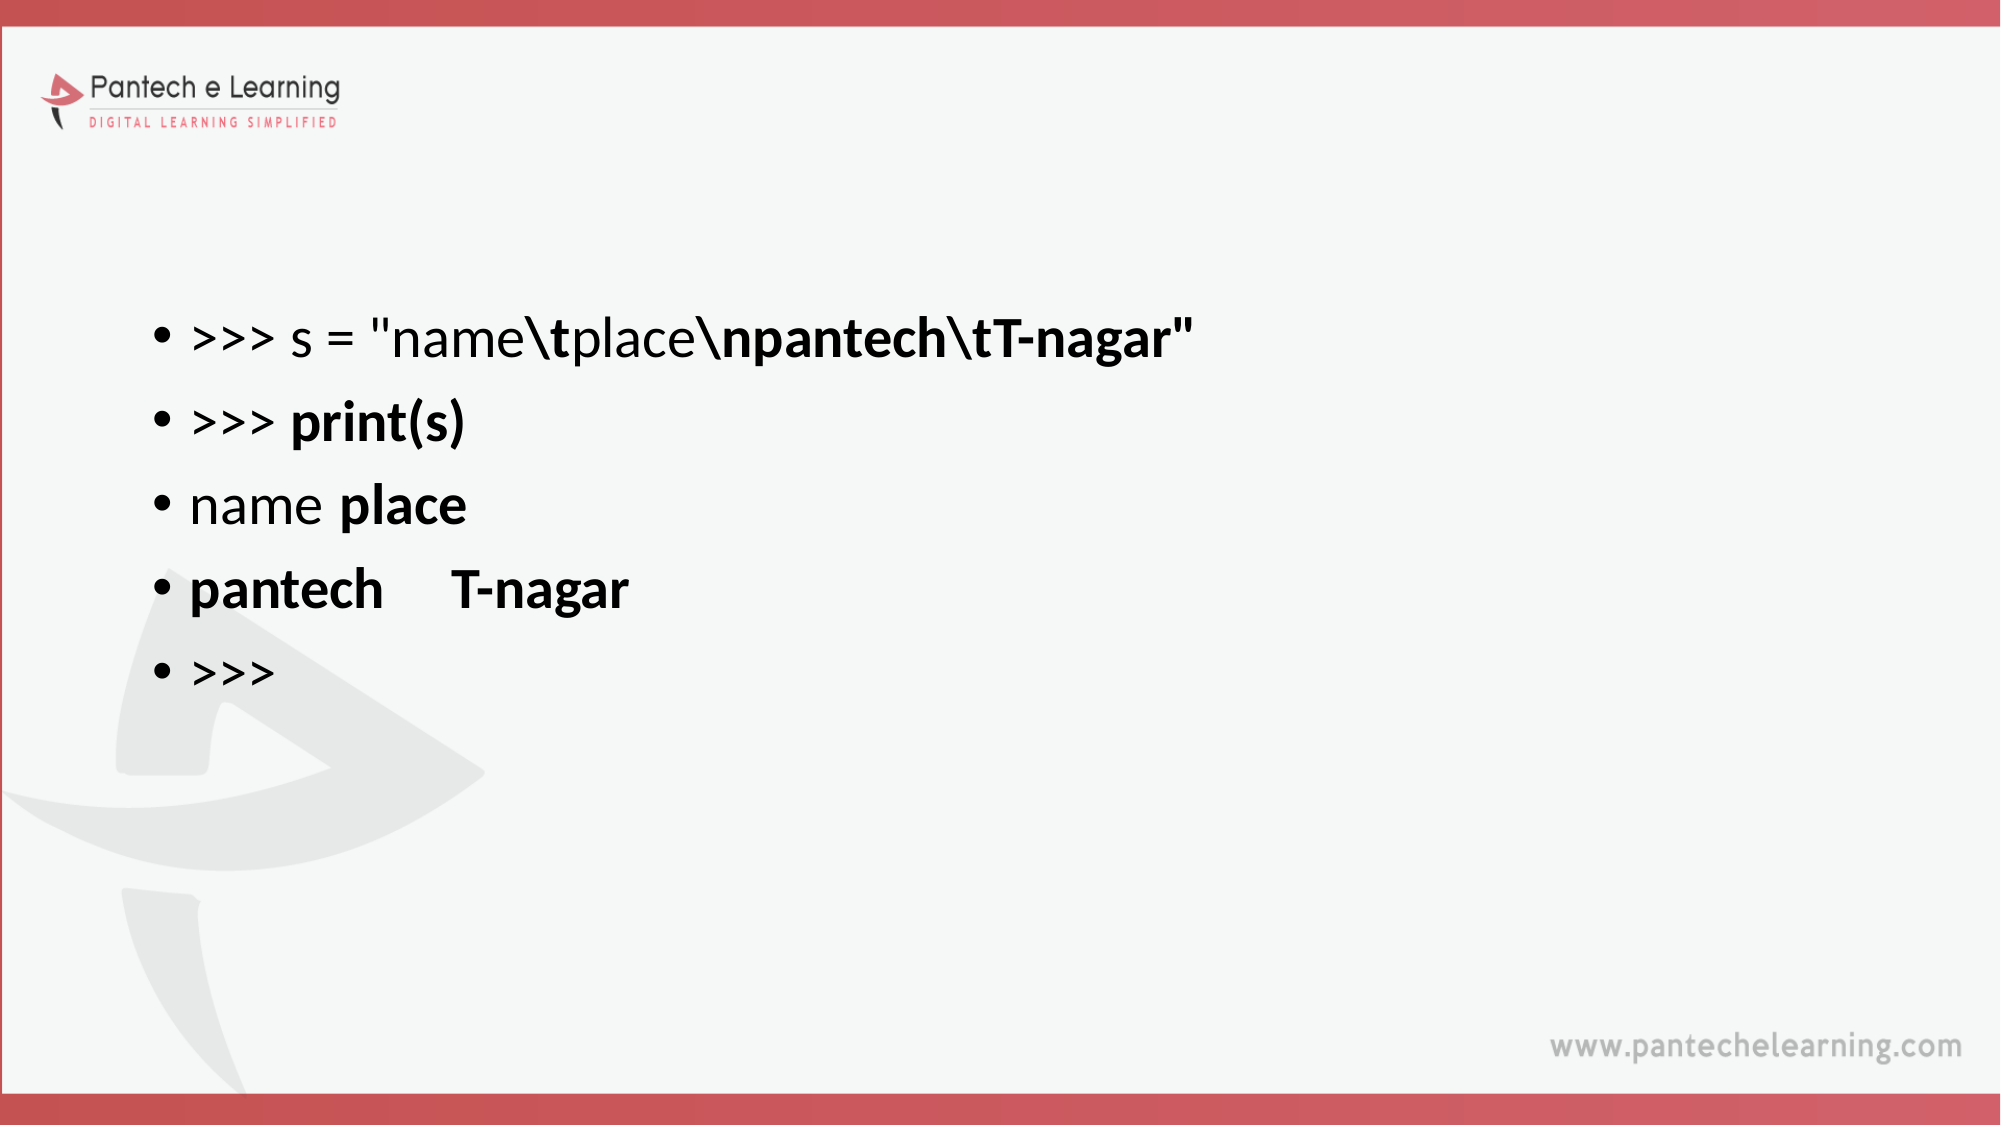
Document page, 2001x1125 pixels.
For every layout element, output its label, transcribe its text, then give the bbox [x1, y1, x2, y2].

picture [0, 0, 2001, 1125]
list >>> s = "name\tplace\npantech\tT-nagar" >>> print(s) name place pantech T-nagar >>> [137, 299, 1863, 1014]
